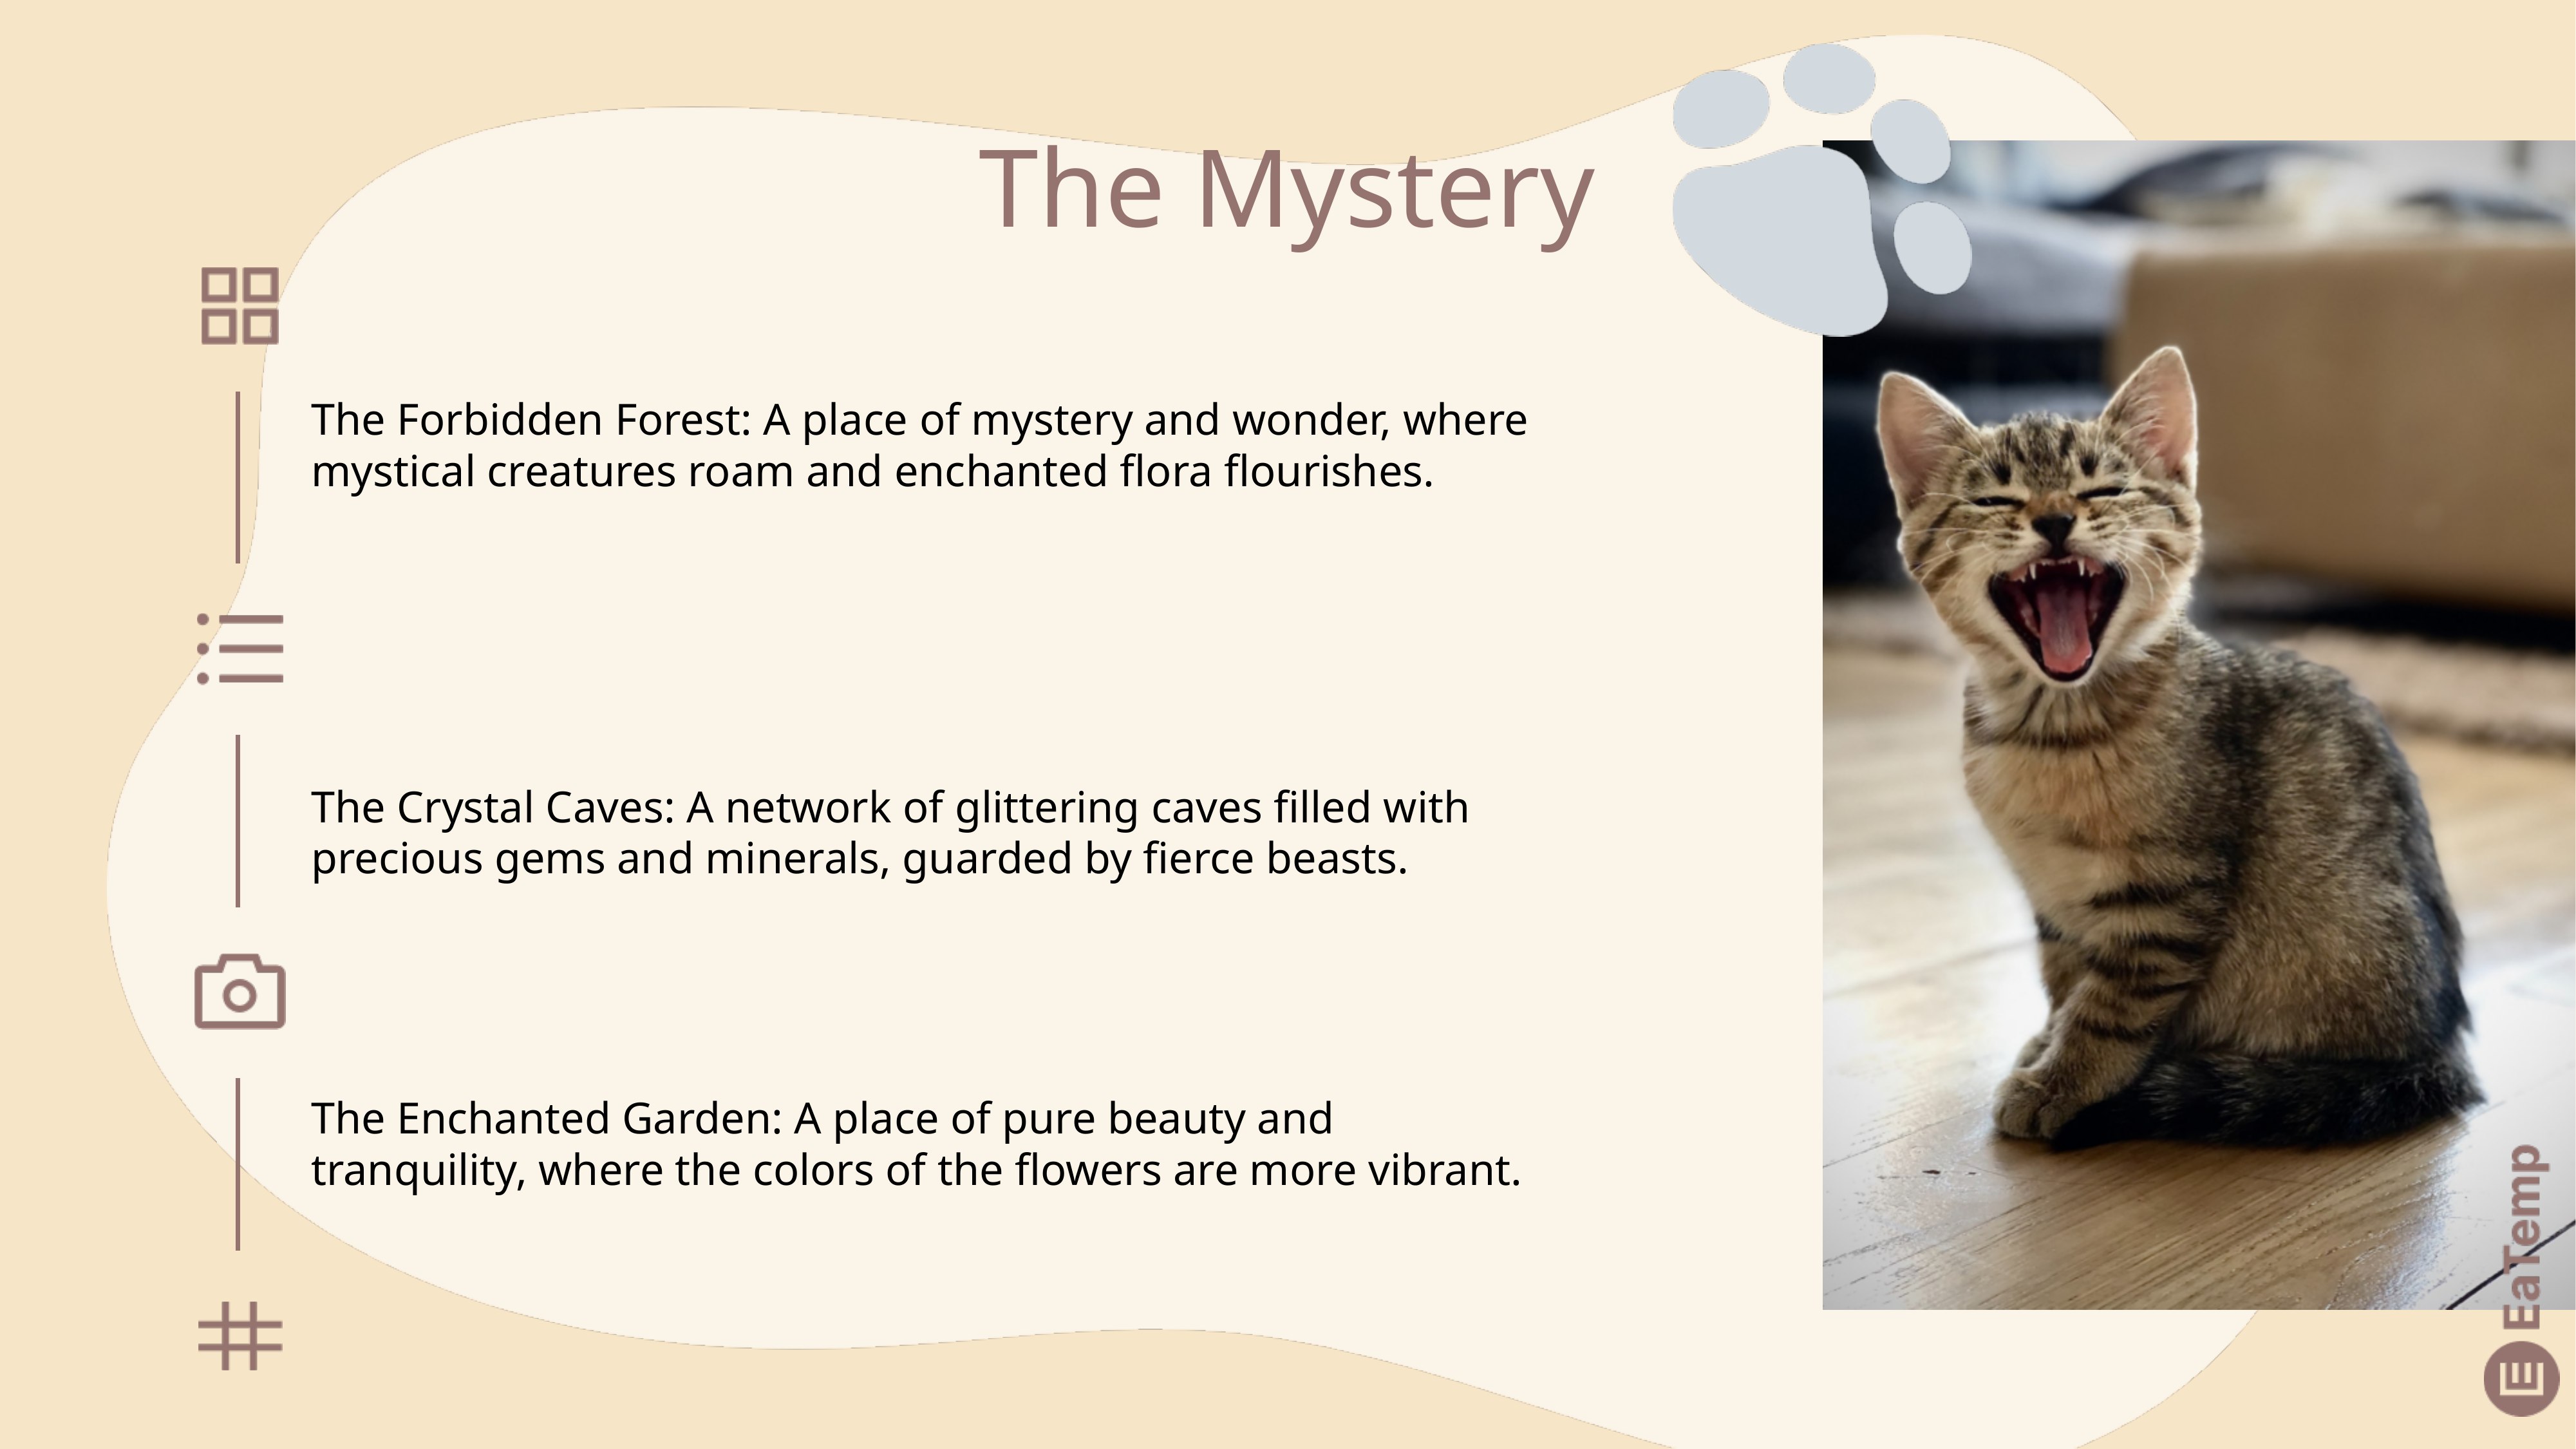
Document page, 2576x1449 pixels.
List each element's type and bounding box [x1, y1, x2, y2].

text_box [2468, 1310, 2576, 1449]
picture [107, 35, 2576, 1449]
